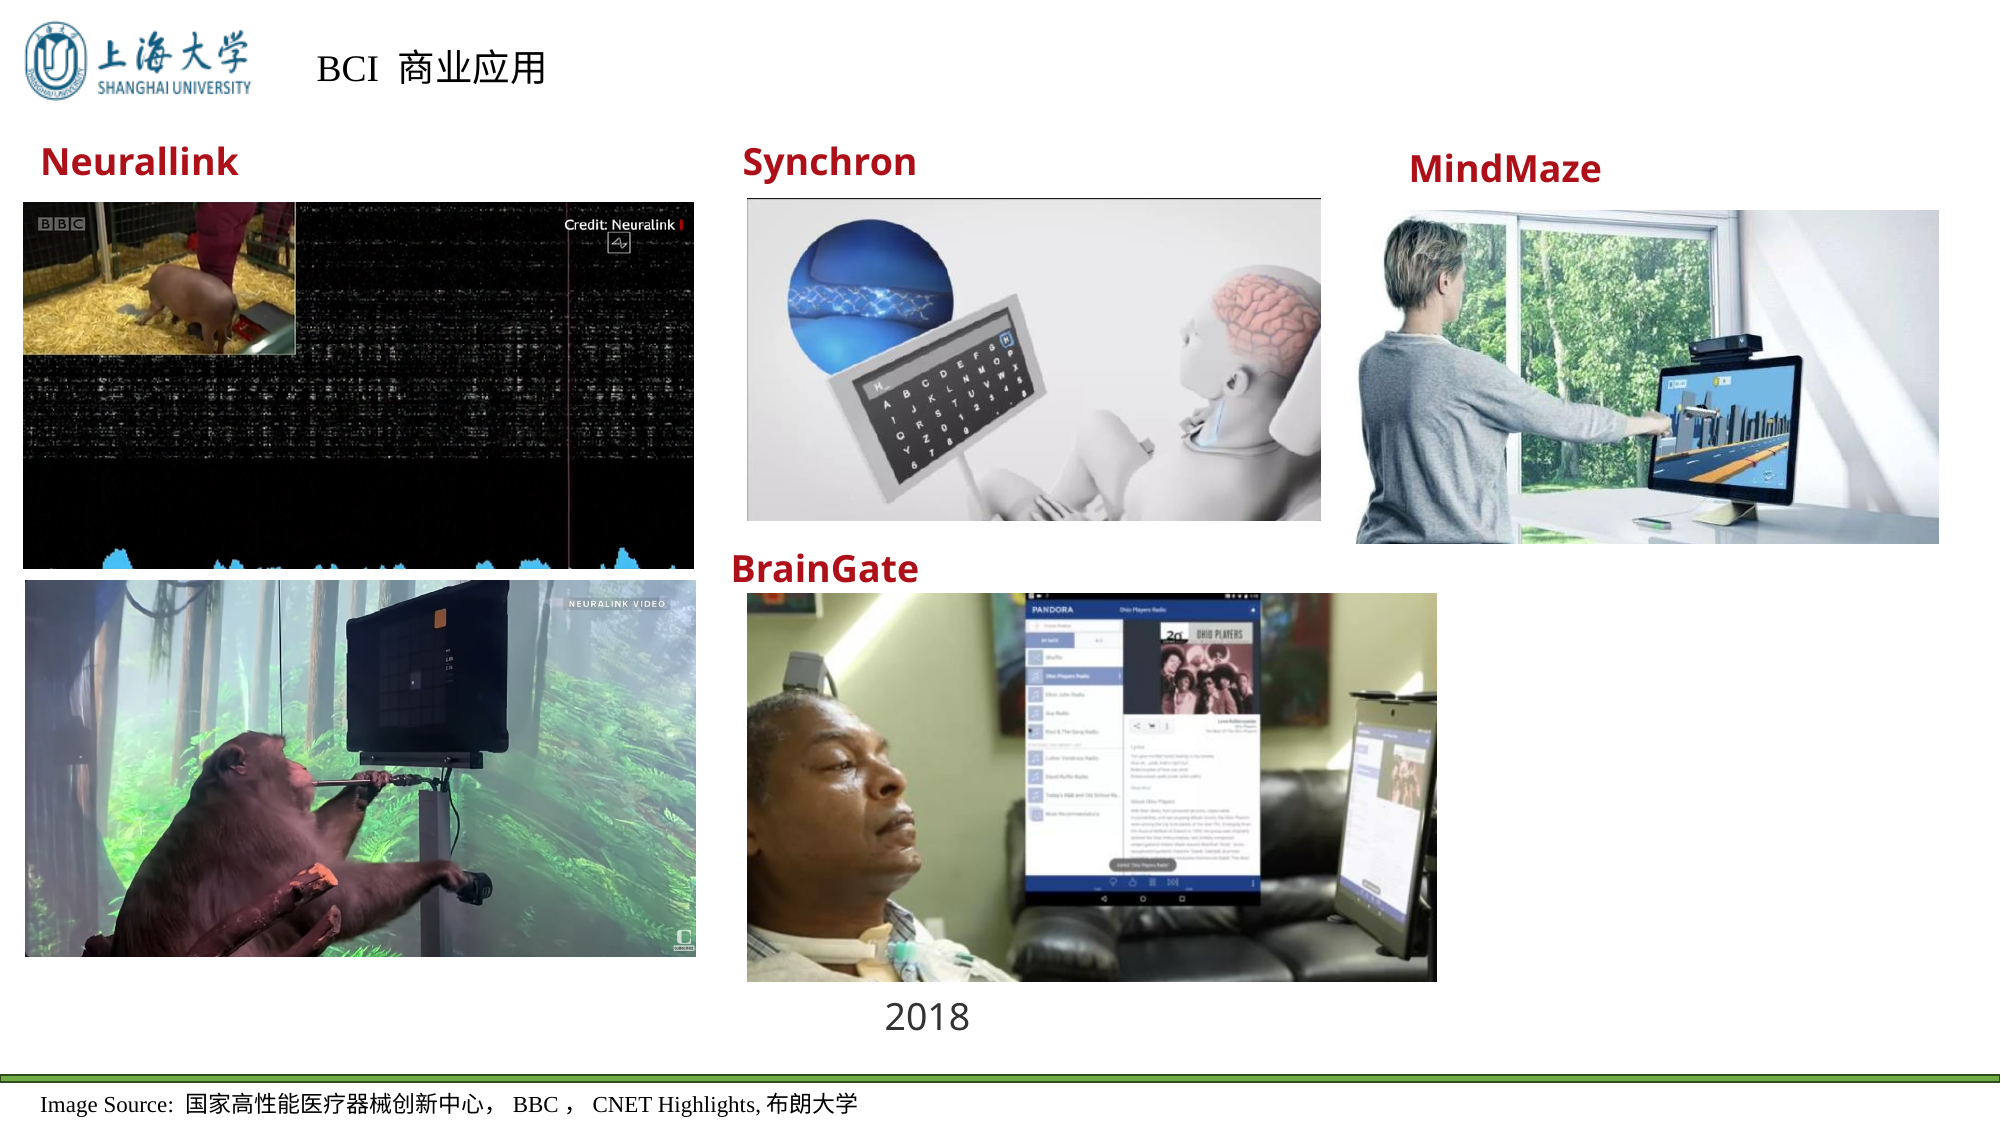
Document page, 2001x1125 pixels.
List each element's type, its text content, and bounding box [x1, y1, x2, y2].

text_box 2018 [869, 985, 987, 1046]
text_box Synchron [727, 130, 1137, 191]
text_box BCI 商业应用 [301, 36, 592, 97]
picture [25, 580, 696, 958]
text_box [0, 1074, 2000, 1083]
picture [747, 593, 1437, 982]
text_box Image Source: 国家高性能医疗器械创新中心，BBC，CNET Highlights,布朗大学 [25, 1082, 2000, 1125]
text_box MindMaze [1393, 137, 1641, 198]
picture [1342, 210, 1939, 544]
picture [747, 198, 1321, 521]
picture [23, 202, 694, 569]
picture [0, 0, 272, 112]
text_box Neurallink [25, 130, 727, 191]
text_box BrainGate [715, 538, 1725, 598]
